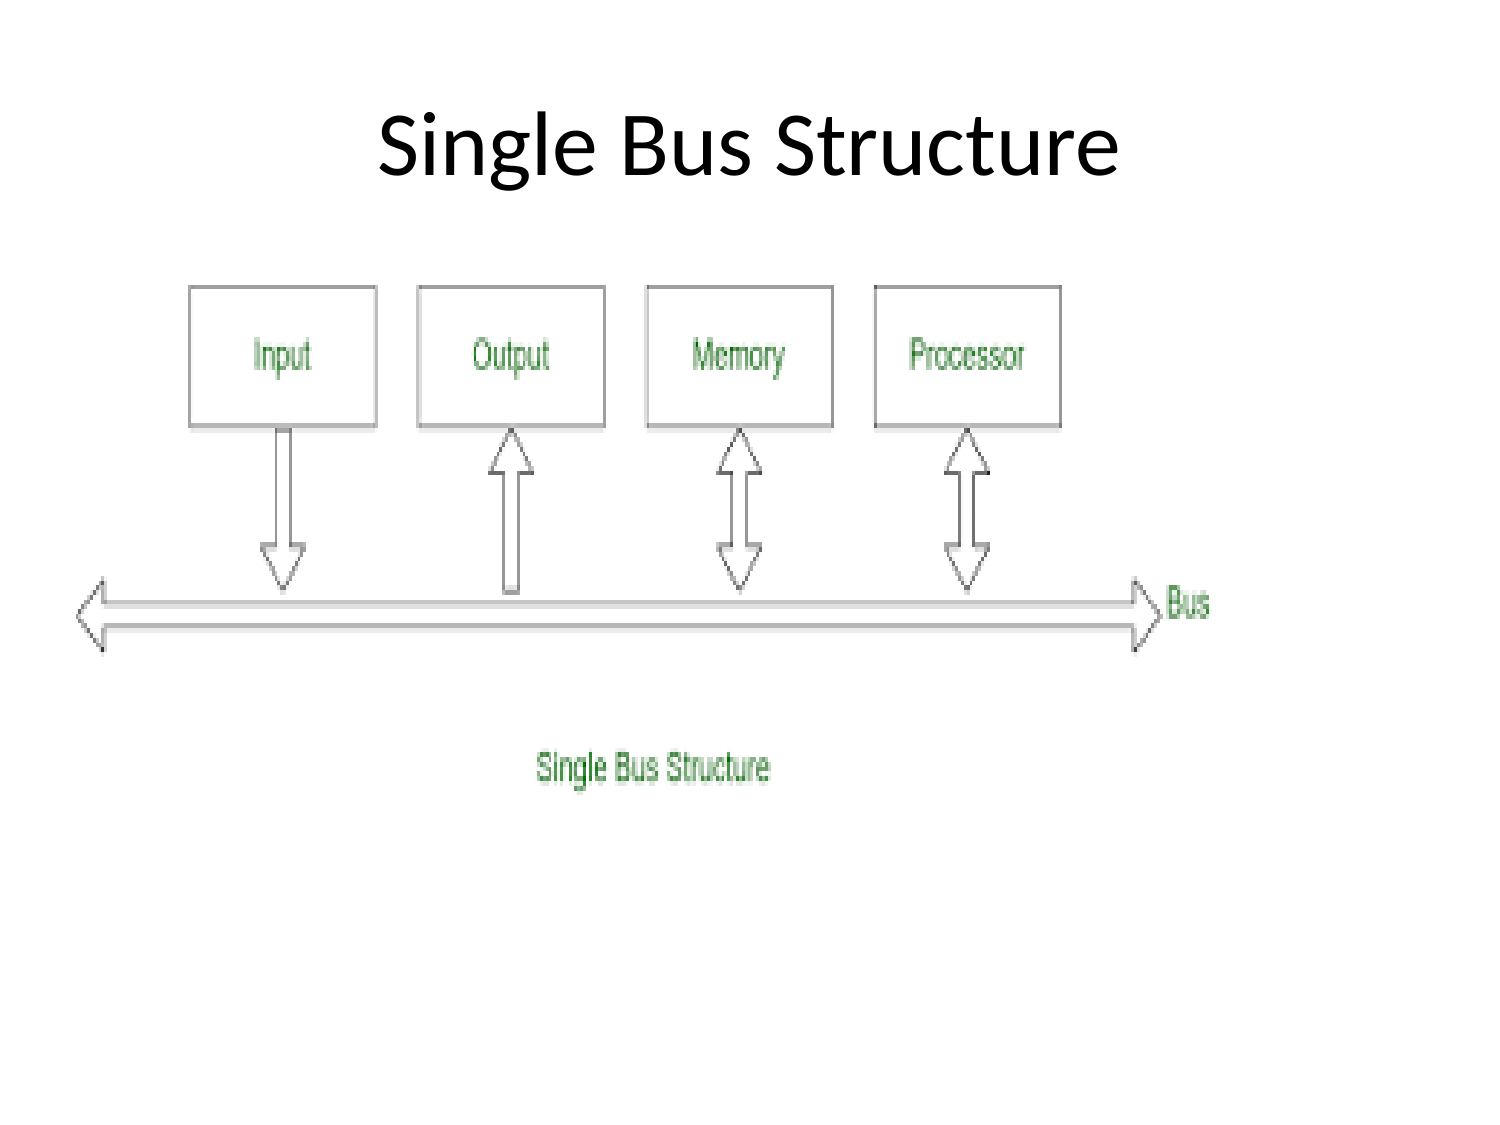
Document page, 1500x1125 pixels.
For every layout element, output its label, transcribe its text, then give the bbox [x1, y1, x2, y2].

picture [76, 285, 1247, 877]
title Single Bus Structure [75, 45, 1425, 233]
